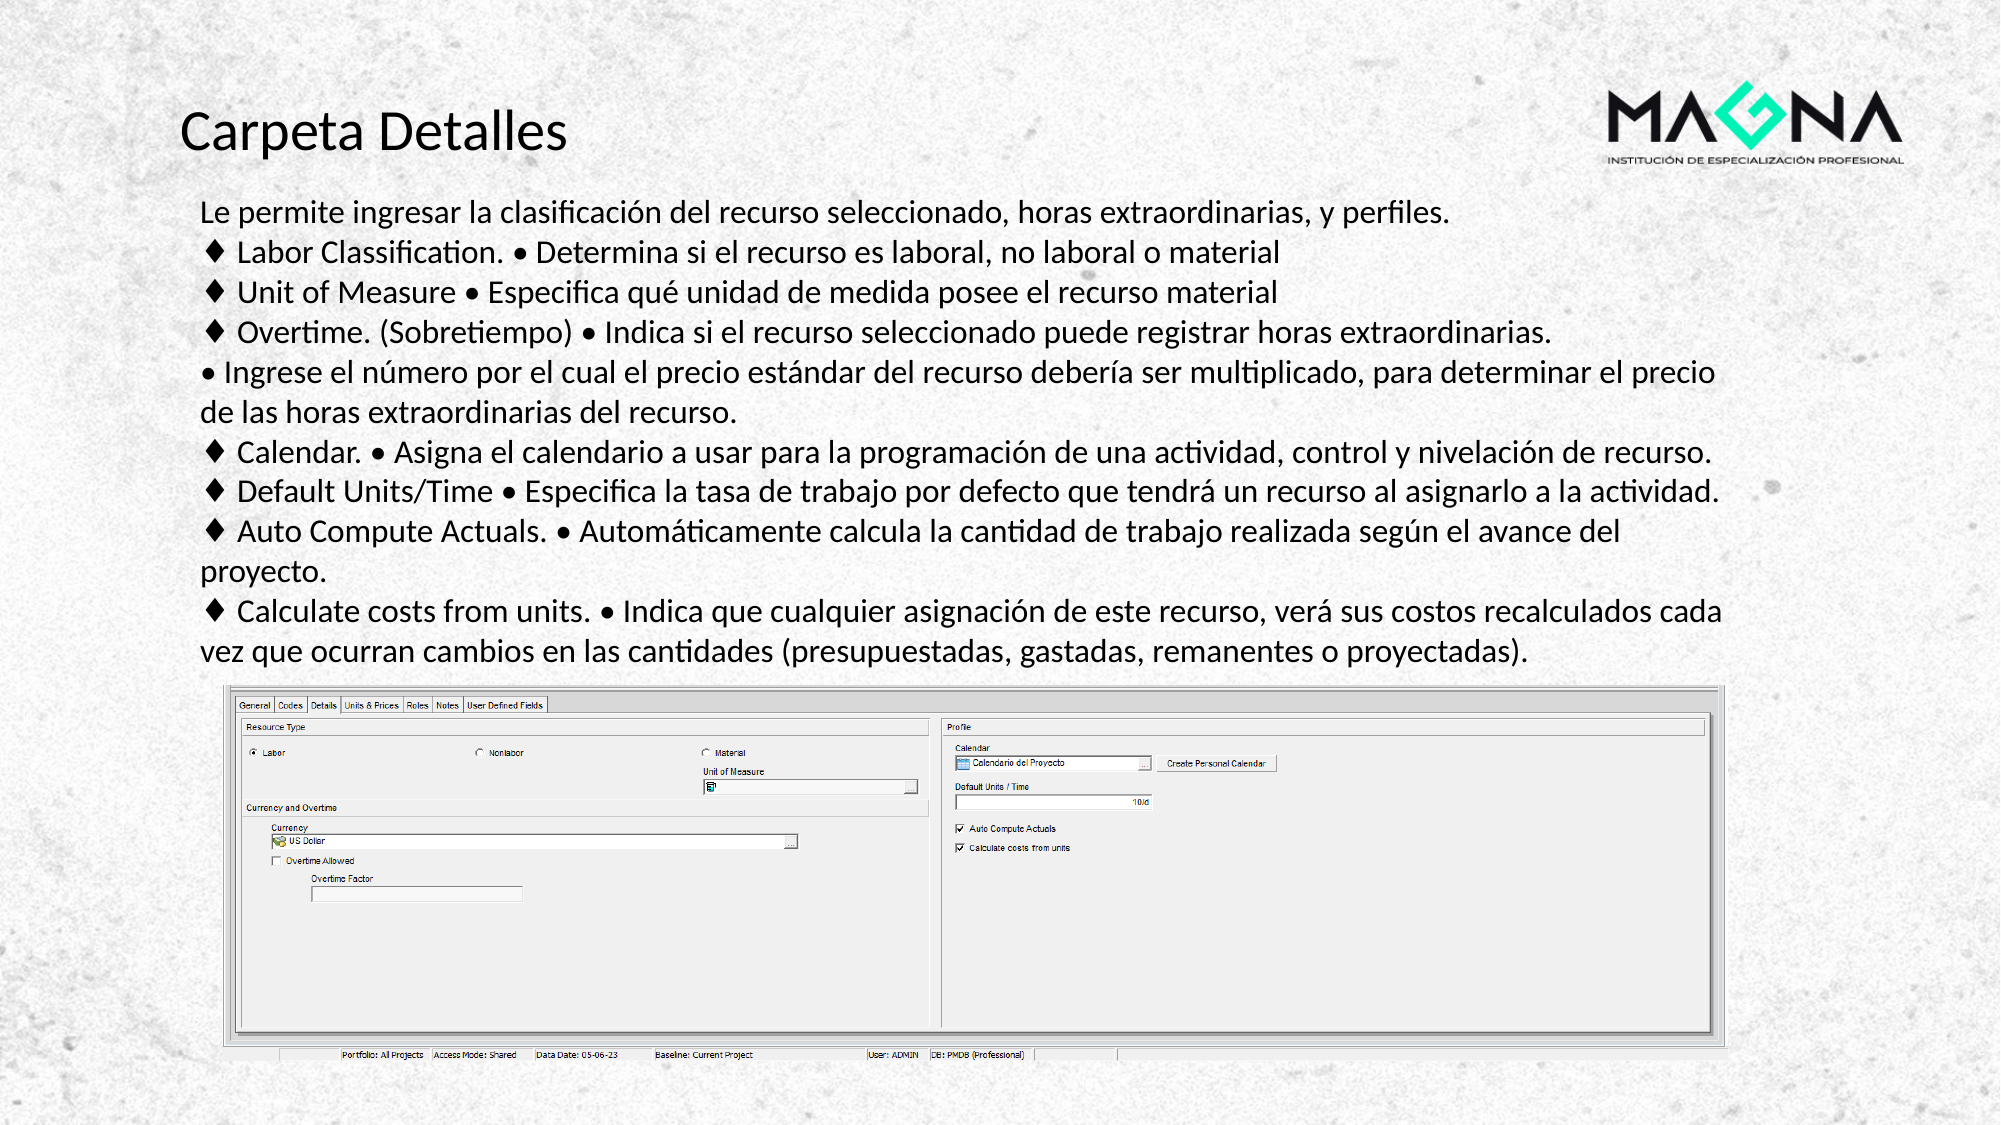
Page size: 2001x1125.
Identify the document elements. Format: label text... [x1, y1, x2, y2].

picture [0, 0, 2001, 1125]
text_box Le permite ingresar la clasificación del recurso seleccionado, horas extraordinarias, y perfiles. ♦ Labor Classification. • Determina si el recurso es laboral, no laboral o material ♦ Unit of Measure • Especifica qué unidad de medida posee el recurso material ♦ Overtime. (Sobretiempo) • Indica si el recurso seleccionado puede registrar horas extraordinarias. • Ingrese el número por el cual el precio estándar del recurso debería ser multiplicado, para determinar el precio de las horas extraordinarias del recurso. ♦ Calendar. • Asigna el calendario a usar para la programación de una actividad, control y nivelación de recurso. ♦ Default Units/Time • Especifica la tasa de trabajo por defecto que tendrá un recurso al asignarlo a la actividad. ♦ Auto Compute Actuals. • Automáticamente calcula la cantidad de trabajo realizada según el avance del proyecto. ♦ Calculate costs from units. • Indica que cualquier asignación de este recurso, verá sus costos recalculados cada vez que ocurran cambios en las cantidades (presupuestadas, gastadas, remanentes o proyectadas). [185, 182, 1765, 797]
text_box Carpeta Detalles [165, 85, 1166, 170]
